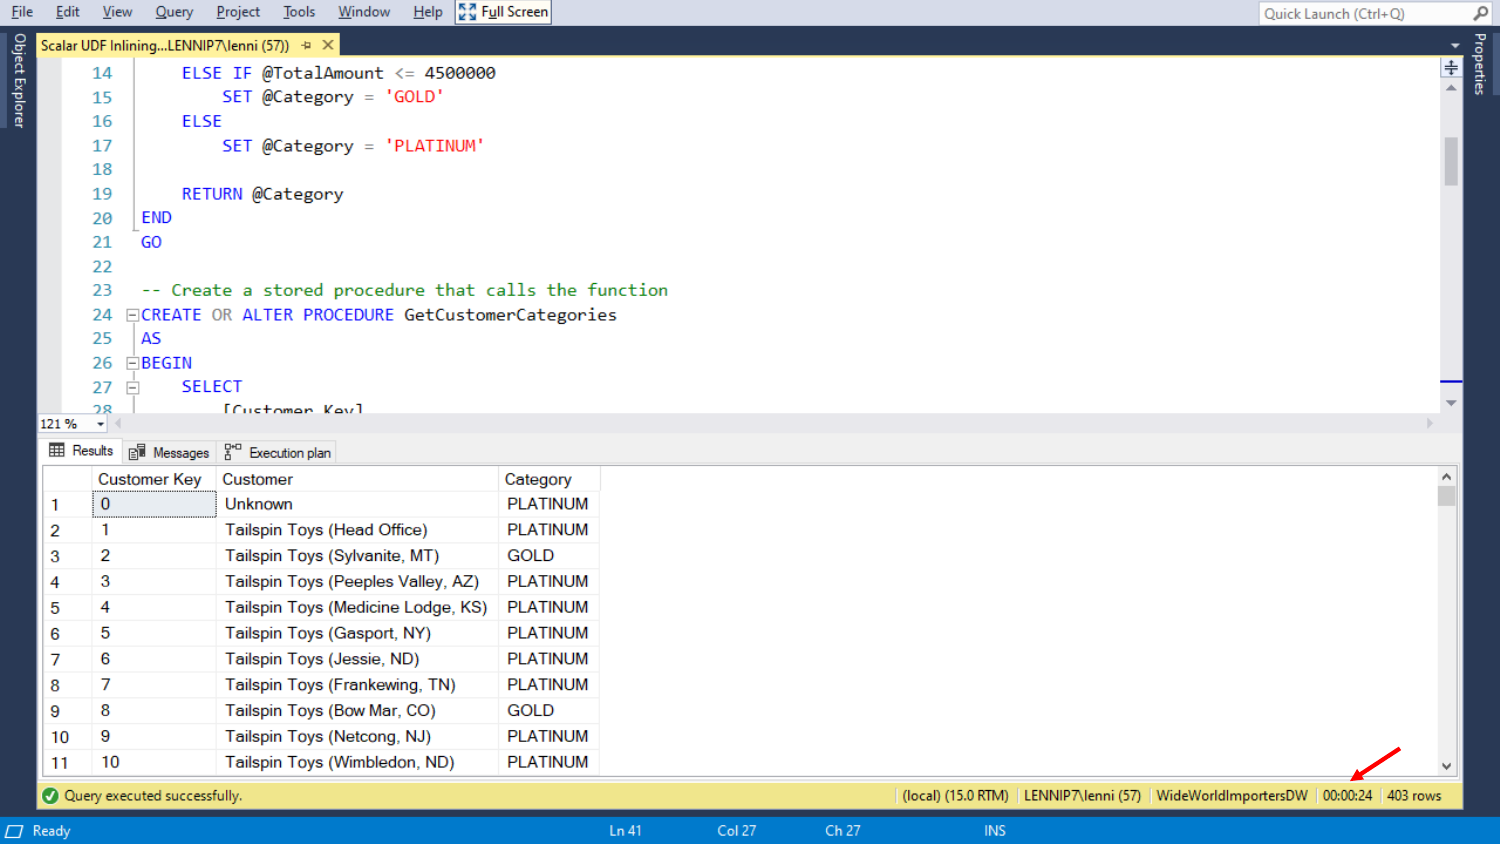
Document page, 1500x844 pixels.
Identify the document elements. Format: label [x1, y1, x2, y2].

picture [0, 0, 1500, 844]
text_box [1349, 748, 1401, 782]
